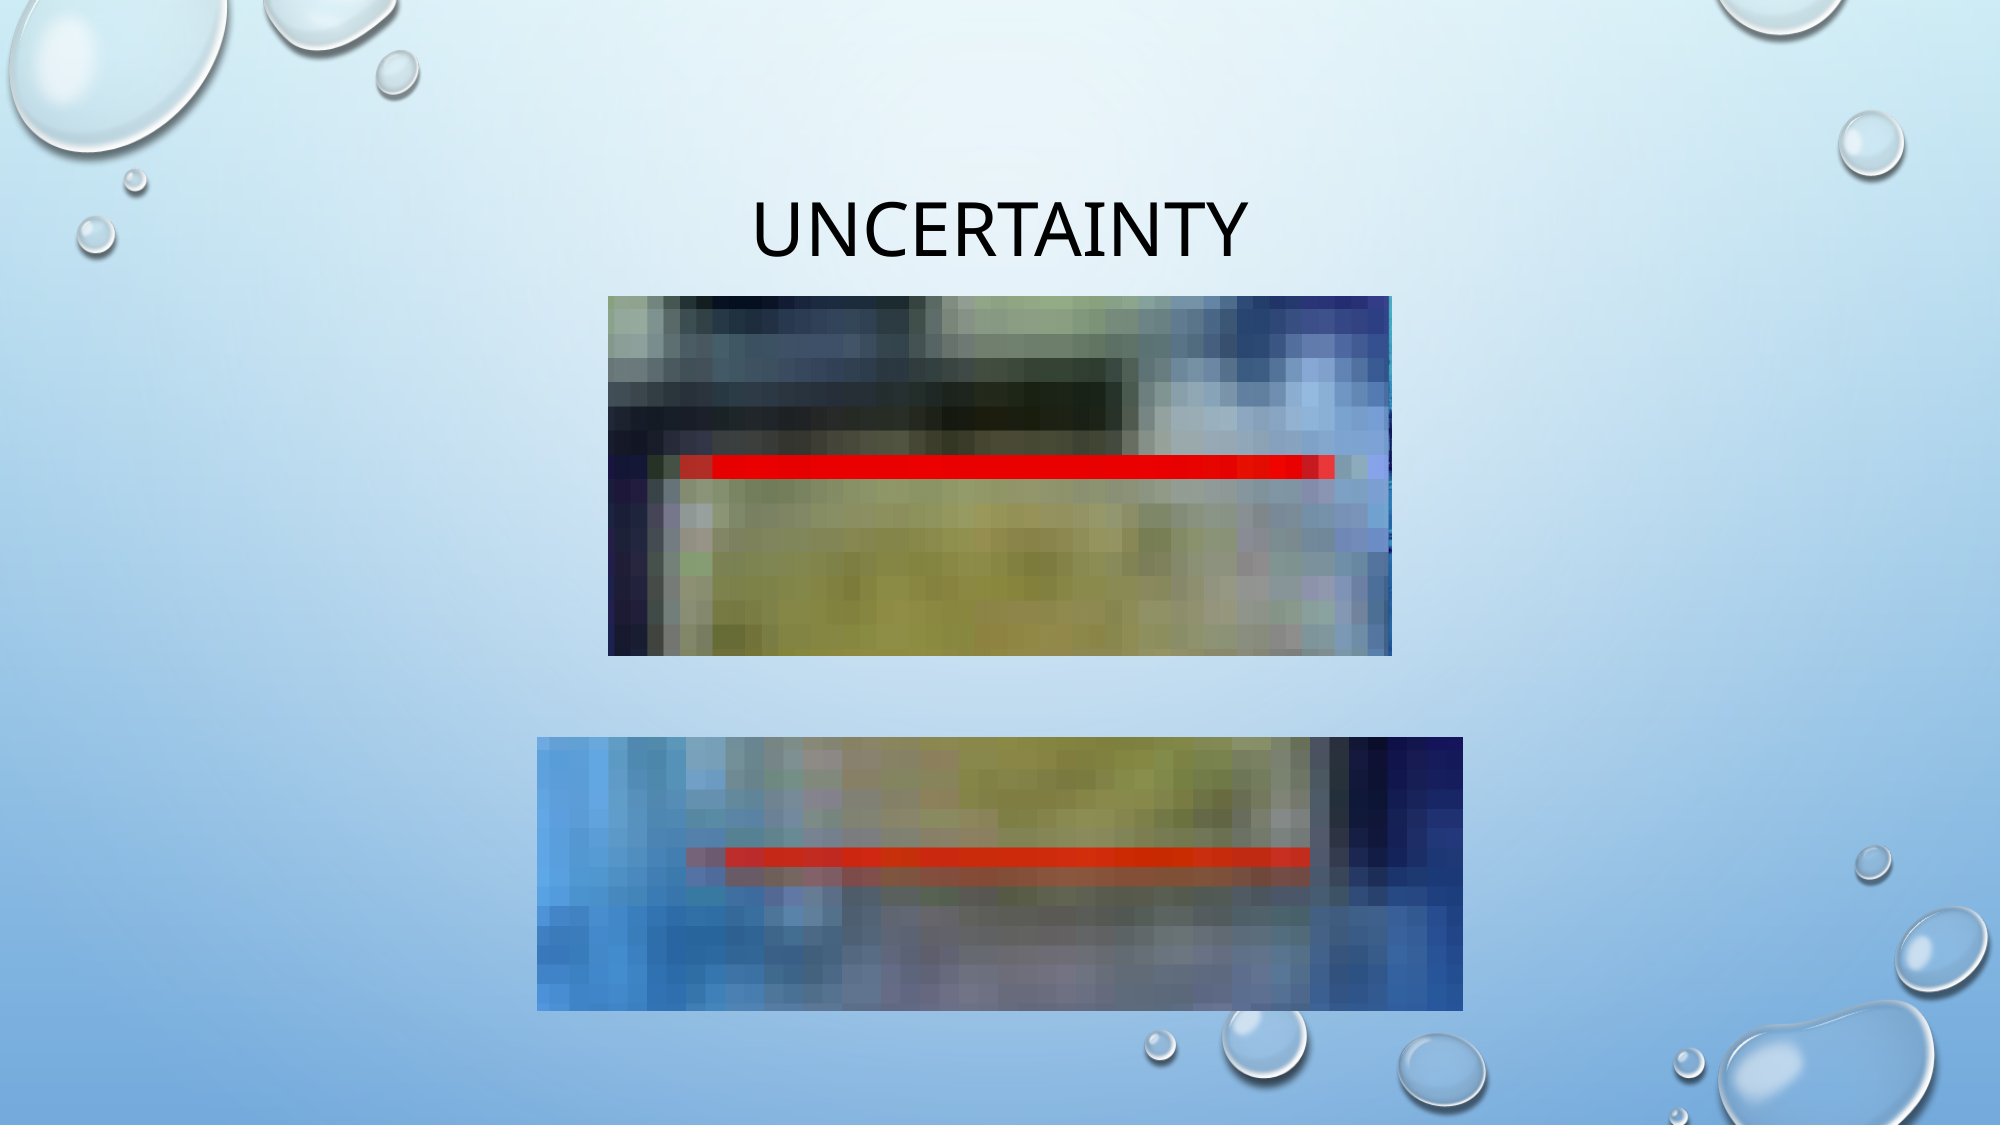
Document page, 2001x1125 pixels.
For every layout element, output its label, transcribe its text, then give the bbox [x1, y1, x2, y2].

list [608, 296, 1392, 656]
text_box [536, 736, 1464, 1012]
title Uncertainty [149, 101, 1851, 364]
picture [0, 0, 2000, 1125]
